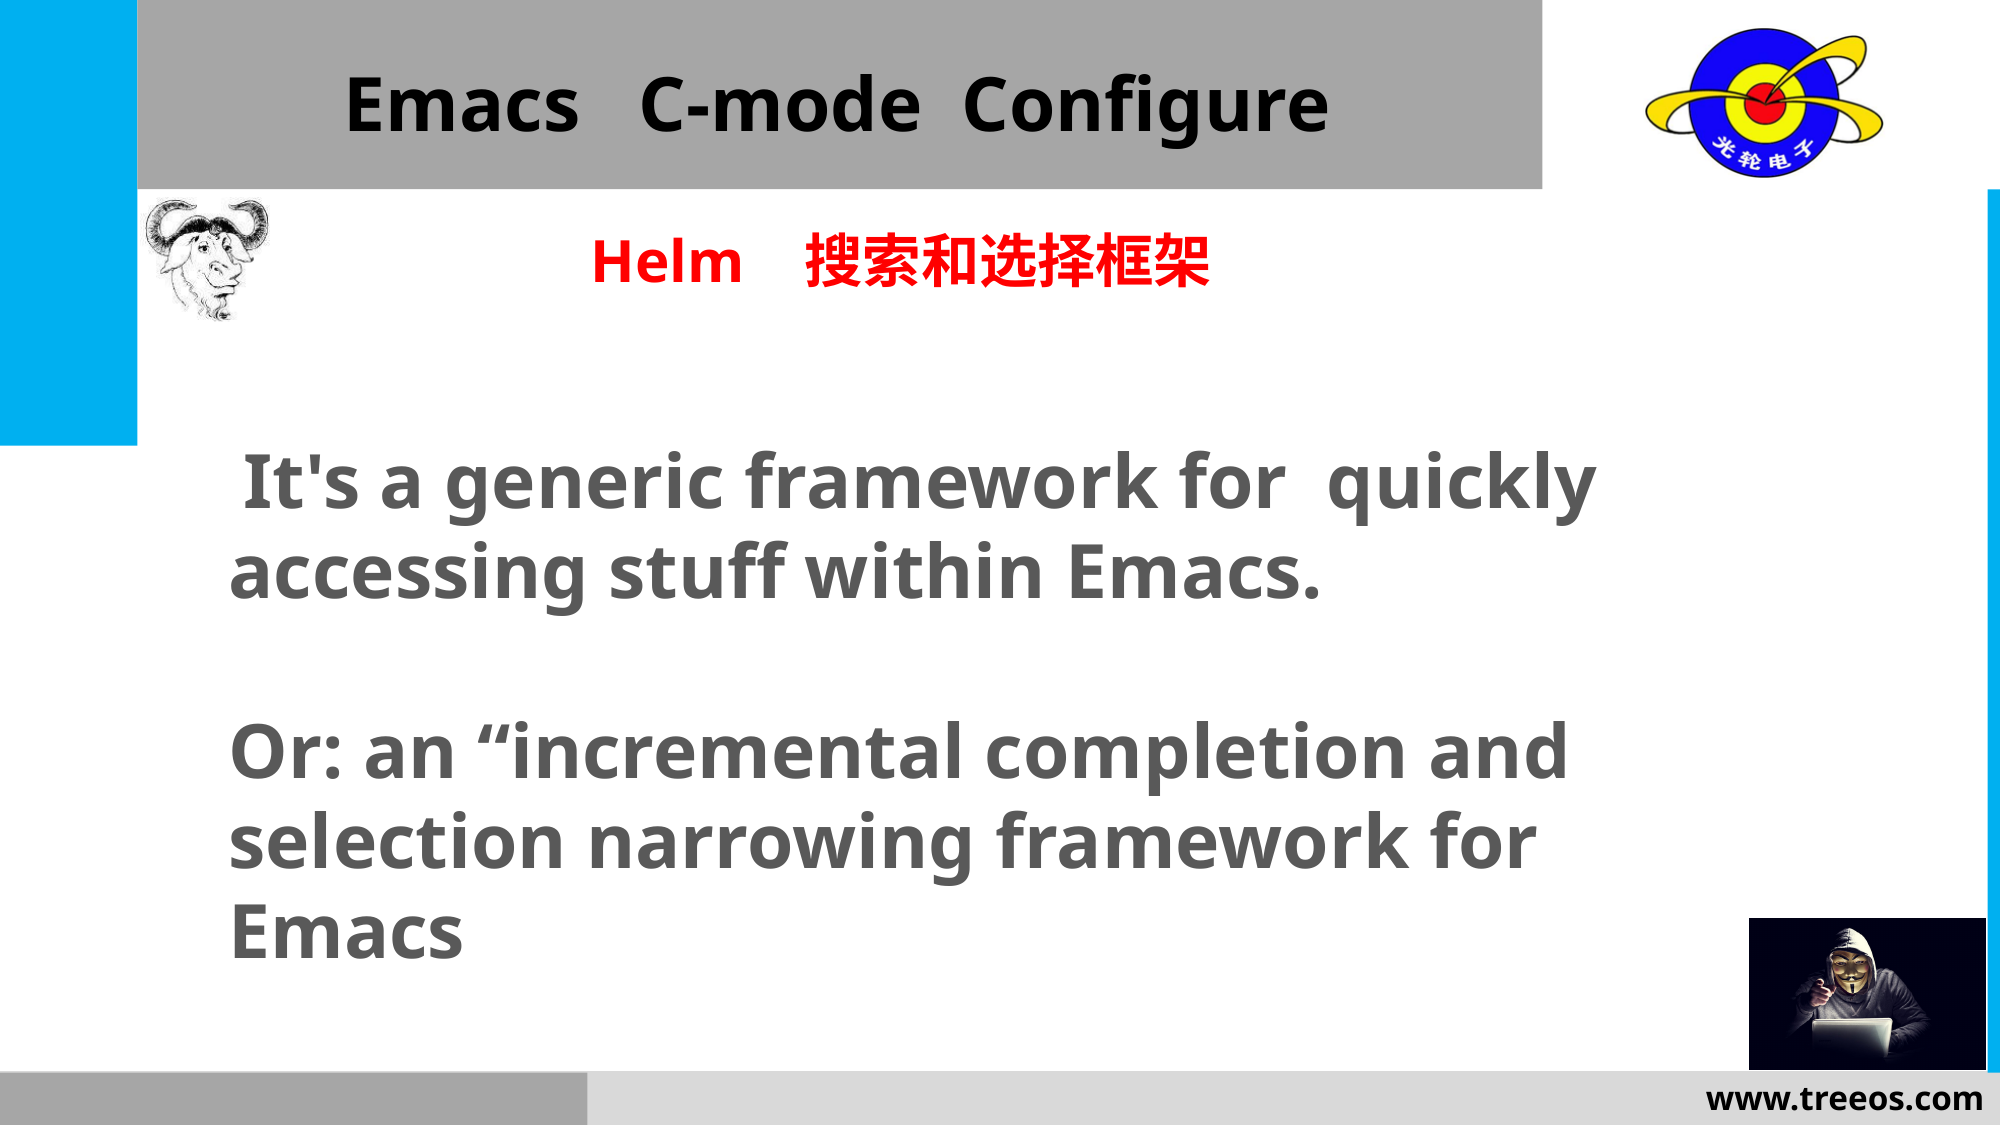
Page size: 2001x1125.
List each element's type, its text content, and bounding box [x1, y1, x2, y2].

text_box Emacs C-mode Configure [188, 49, 1487, 155]
picture [1749, 918, 1986, 1070]
picture [1643, 24, 1886, 180]
picture [139, 197, 271, 322]
text_box Helm 搜索和选择框架 [560, 216, 1382, 302]
text_box It's a generic framework for quickly accessing stuff within Emacs. Or: an “incremental completion and selection narrowing framework for Emacs [213, 425, 1787, 981]
text_box www.treeos.com [1682, 1069, 2000, 1125]
